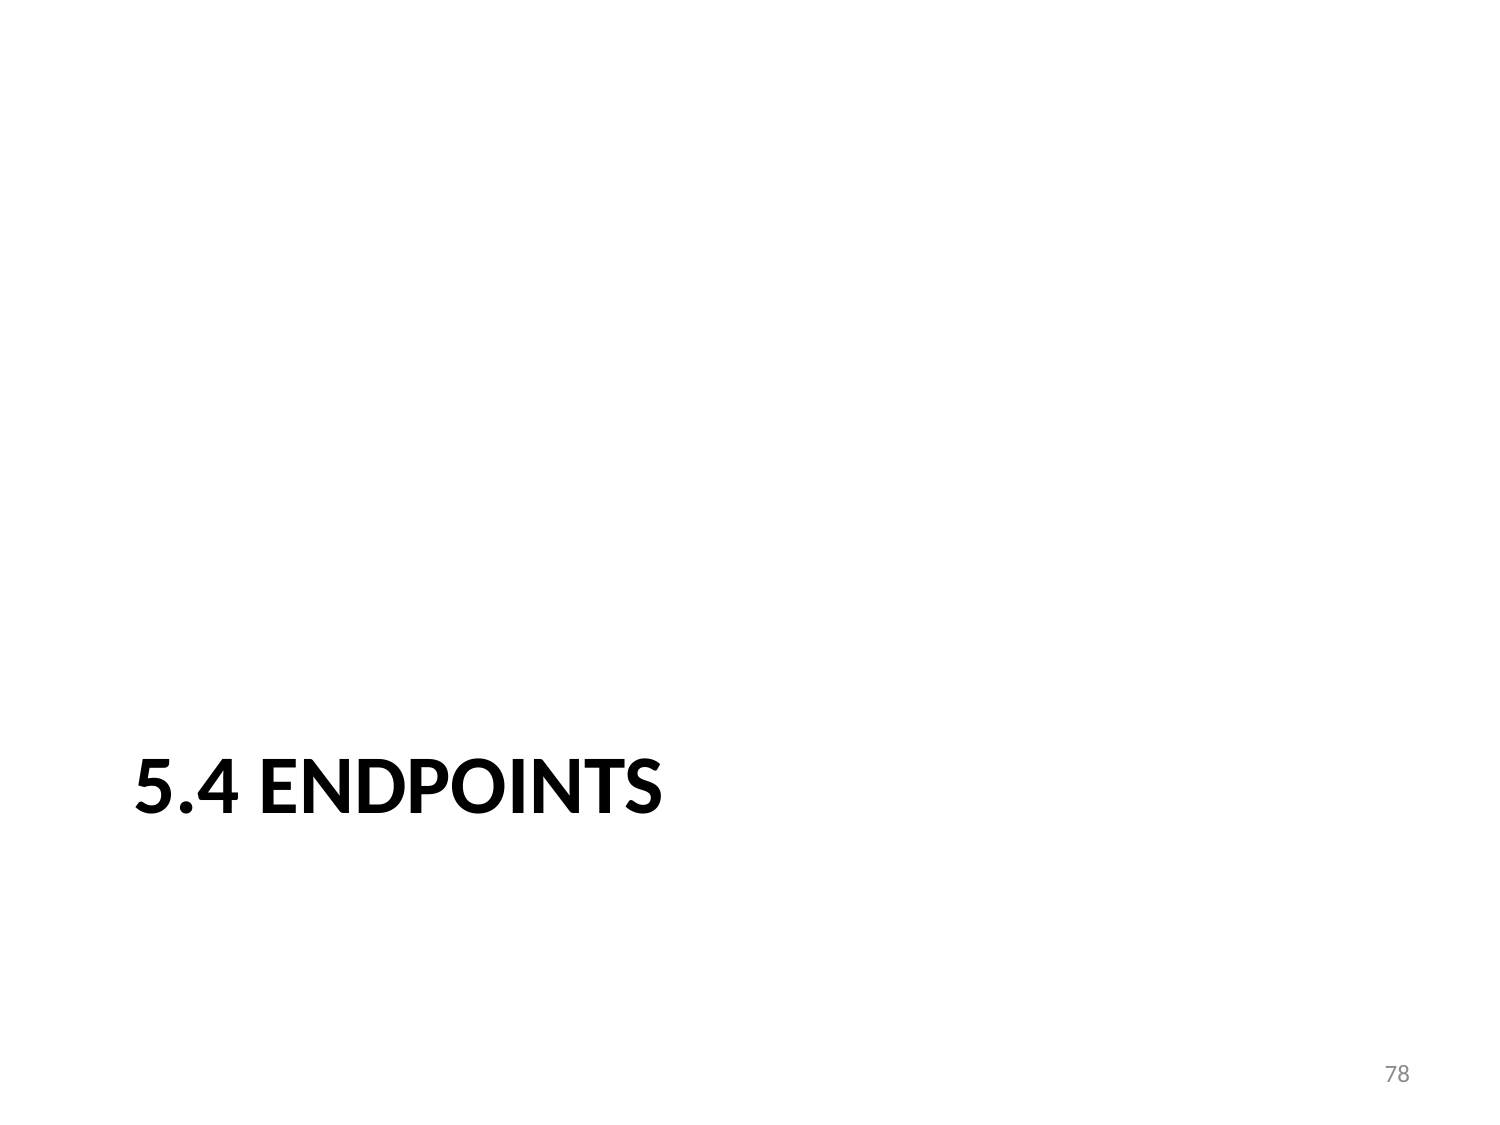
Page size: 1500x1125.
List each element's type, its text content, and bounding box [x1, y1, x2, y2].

slide_number 78 [1074, 1042, 1425, 1103]
title 5.4 endpoints [118, 722, 1394, 947]
